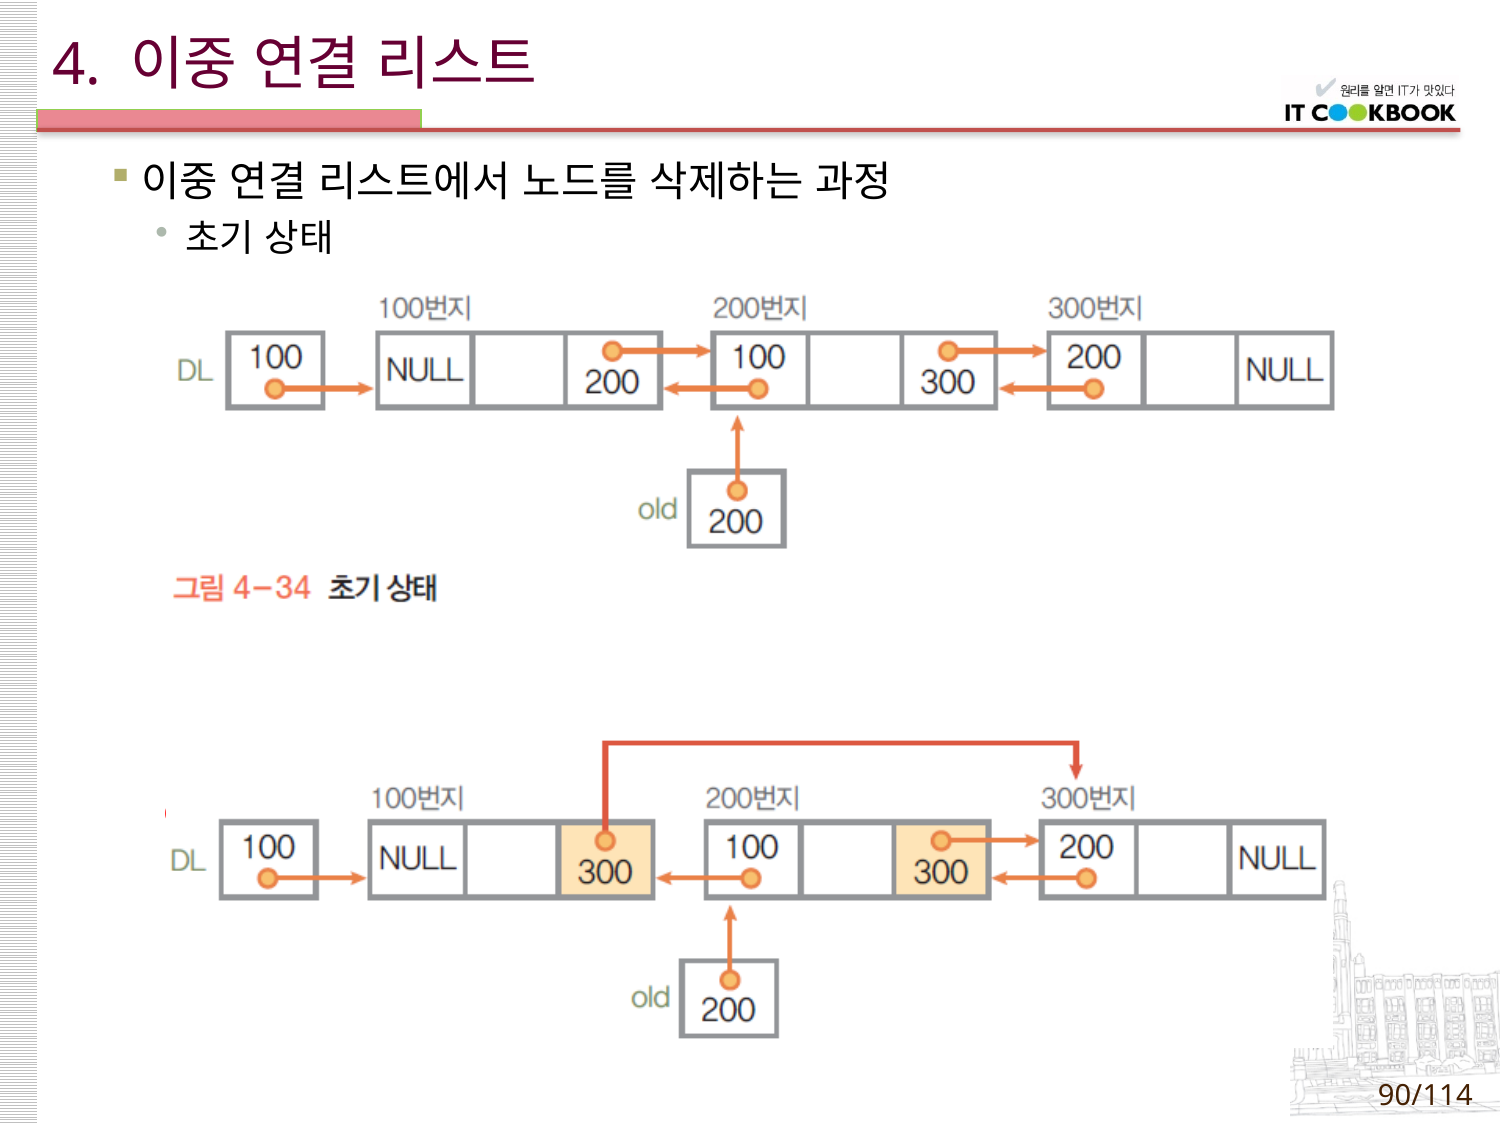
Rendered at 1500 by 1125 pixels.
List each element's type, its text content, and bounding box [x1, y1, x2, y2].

picture [1290, 874, 1500, 1125]
picture [1459, 1087, 1467, 1098]
picture [1281, 75, 1459, 123]
list 이중 연결 리스트에서 노드를 삭제하는 과정 초기 상태 ➊ old.llink.rlink ← old.rlink; [37, 152, 1463, 1091]
picture [1398, 1091, 1407, 1103]
picture [166, 730, 1333, 1049]
picture [166, 290, 1341, 610]
title 4. 이중 연결 리스트 [37, 13, 1278, 109]
